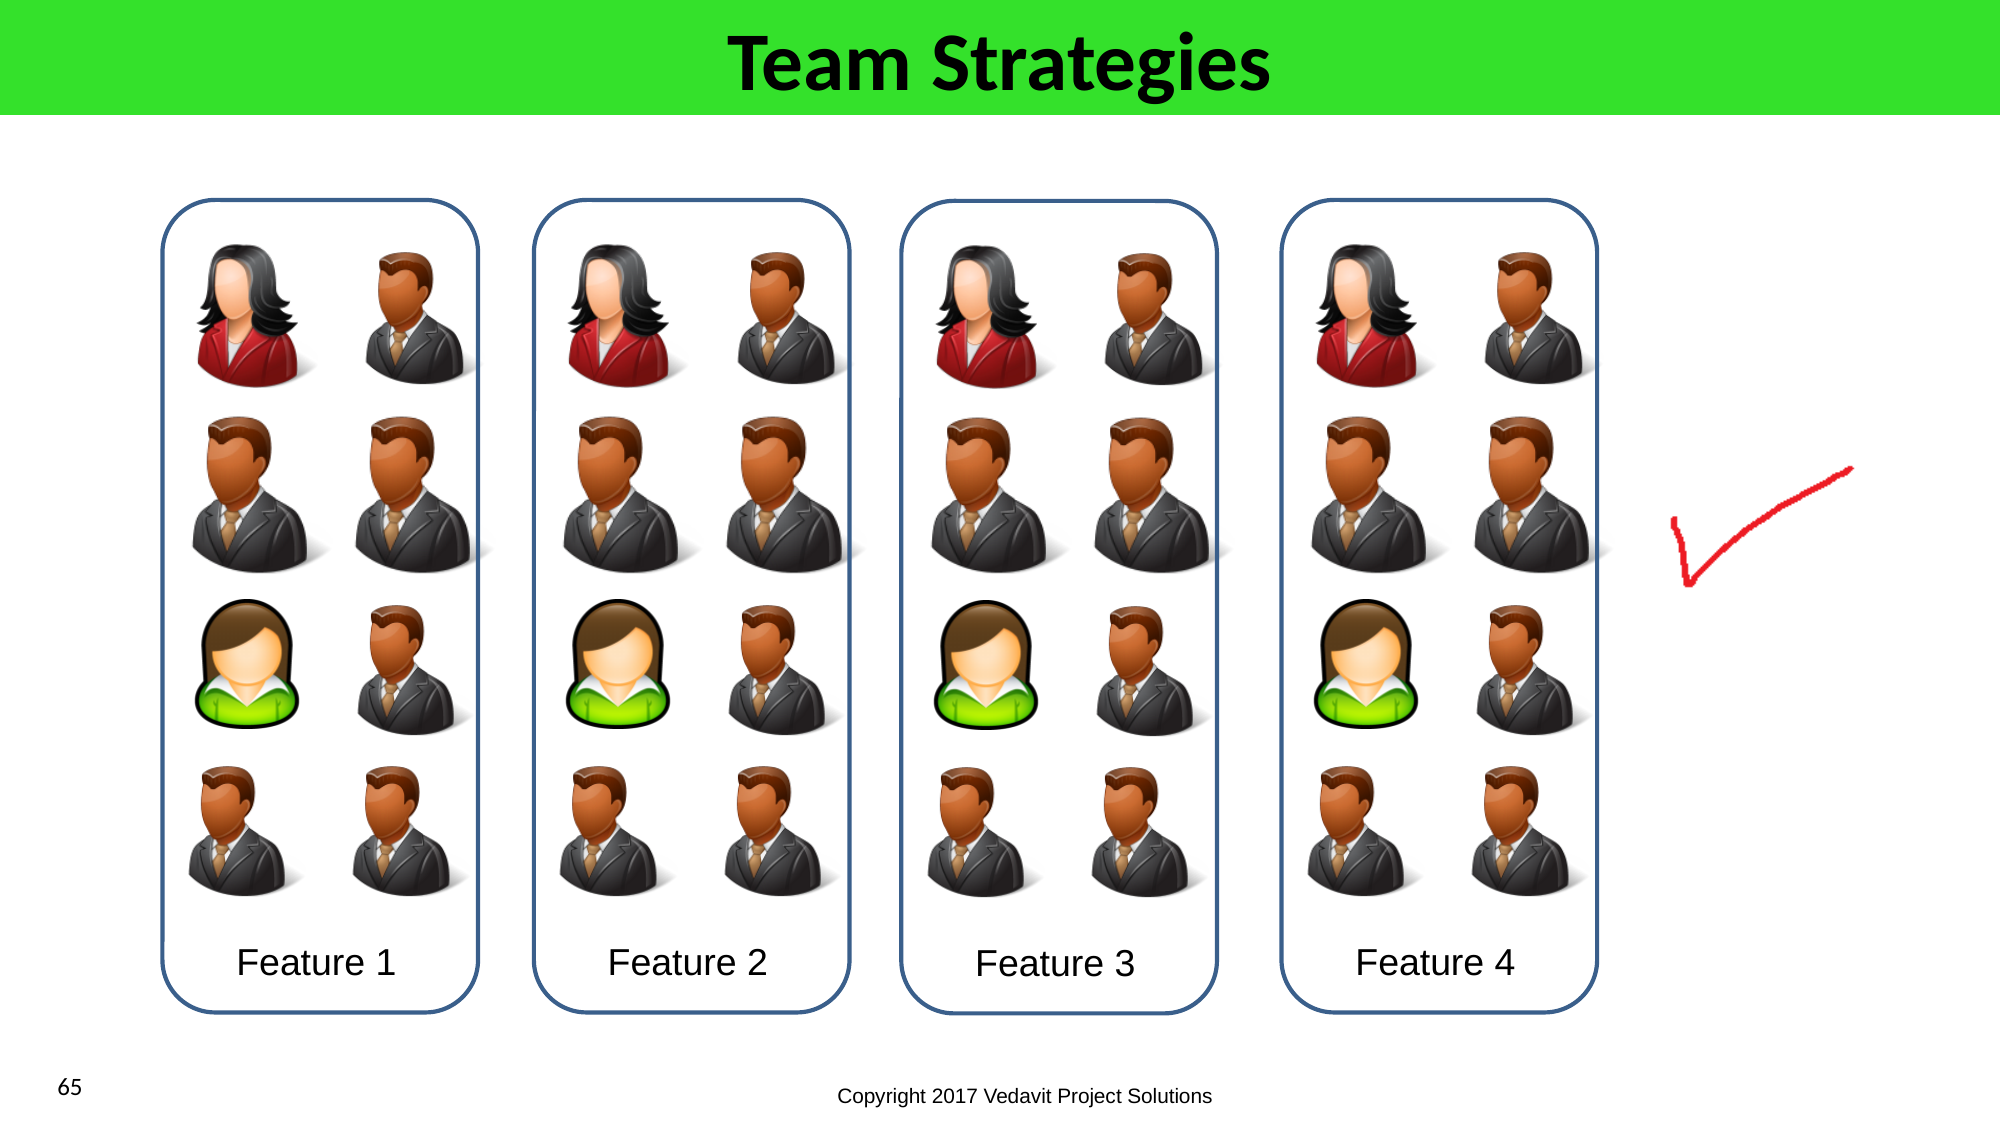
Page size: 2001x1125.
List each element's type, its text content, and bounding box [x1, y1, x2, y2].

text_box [162, 199, 505, 1013]
title Team Strategies [0, 0, 2000, 115]
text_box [533, 199, 877, 1013]
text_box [901, 200, 1244, 1014]
picture [1642, 427, 1859, 600]
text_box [1281, 199, 1624, 1013]
slide_number 65 [3, 1055, 137, 1116]
